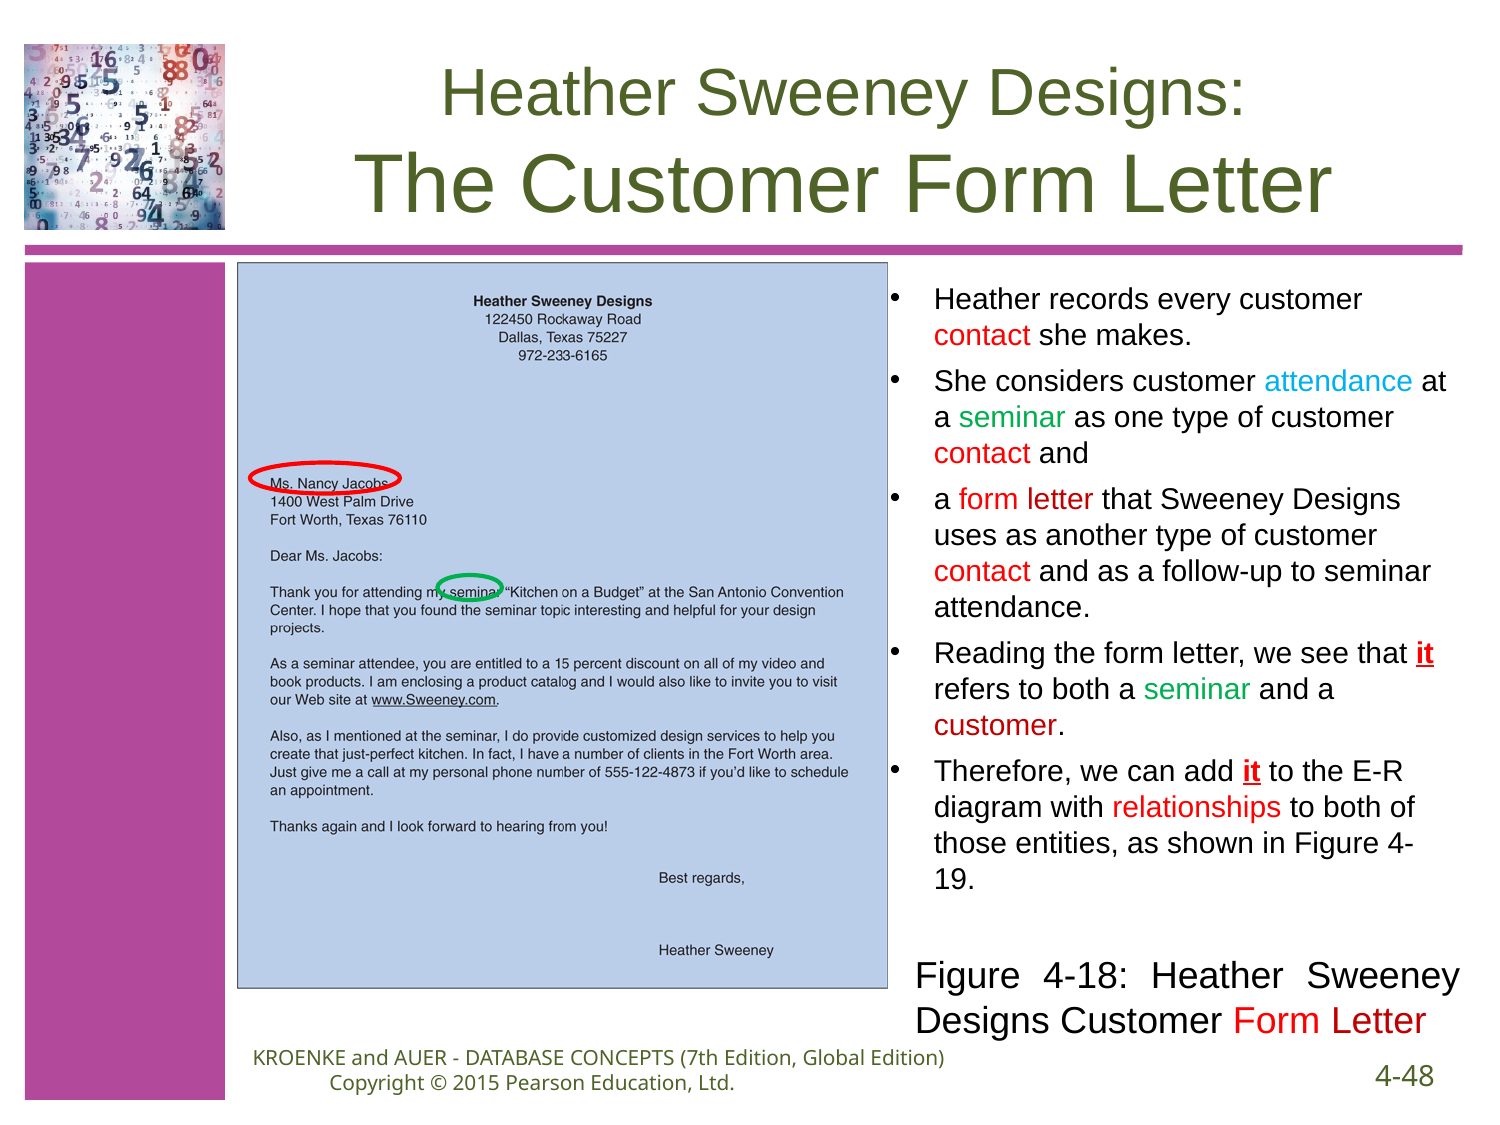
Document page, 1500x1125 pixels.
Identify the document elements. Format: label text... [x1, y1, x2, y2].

title Heather Sweeney Designs: The Customer Form Letter [237, 44, 1451, 233]
text_box Heather records every customer contact she makes. She considers customer attendance at a seminar as one type of customer contact and a form letter that Sweeney Designs uses as another type of customer contact and as a follow-up to seminar attendance. Reading the form letter, we see that it refers to both a seminar and a customer. Therefore, we can add it to the E-R diagram with relationships to both of those entities, as shown in Figure 4-19. [891, 272, 1463, 907]
picture [24, 44, 225, 230]
footer KROENKE and AUER - DATABASE CONCEPTS (7th Edition, Global Edition) Copyright © 2015 Pearson Education, Ltd. [237, 1037, 1088, 1104]
picture [237, 262, 888, 991]
slide_number 4-48 [1287, 1049, 1451, 1103]
text_box Figure 4-18: Heather Sweeney Designs Customer Form Letter [900, 943, 1475, 1049]
